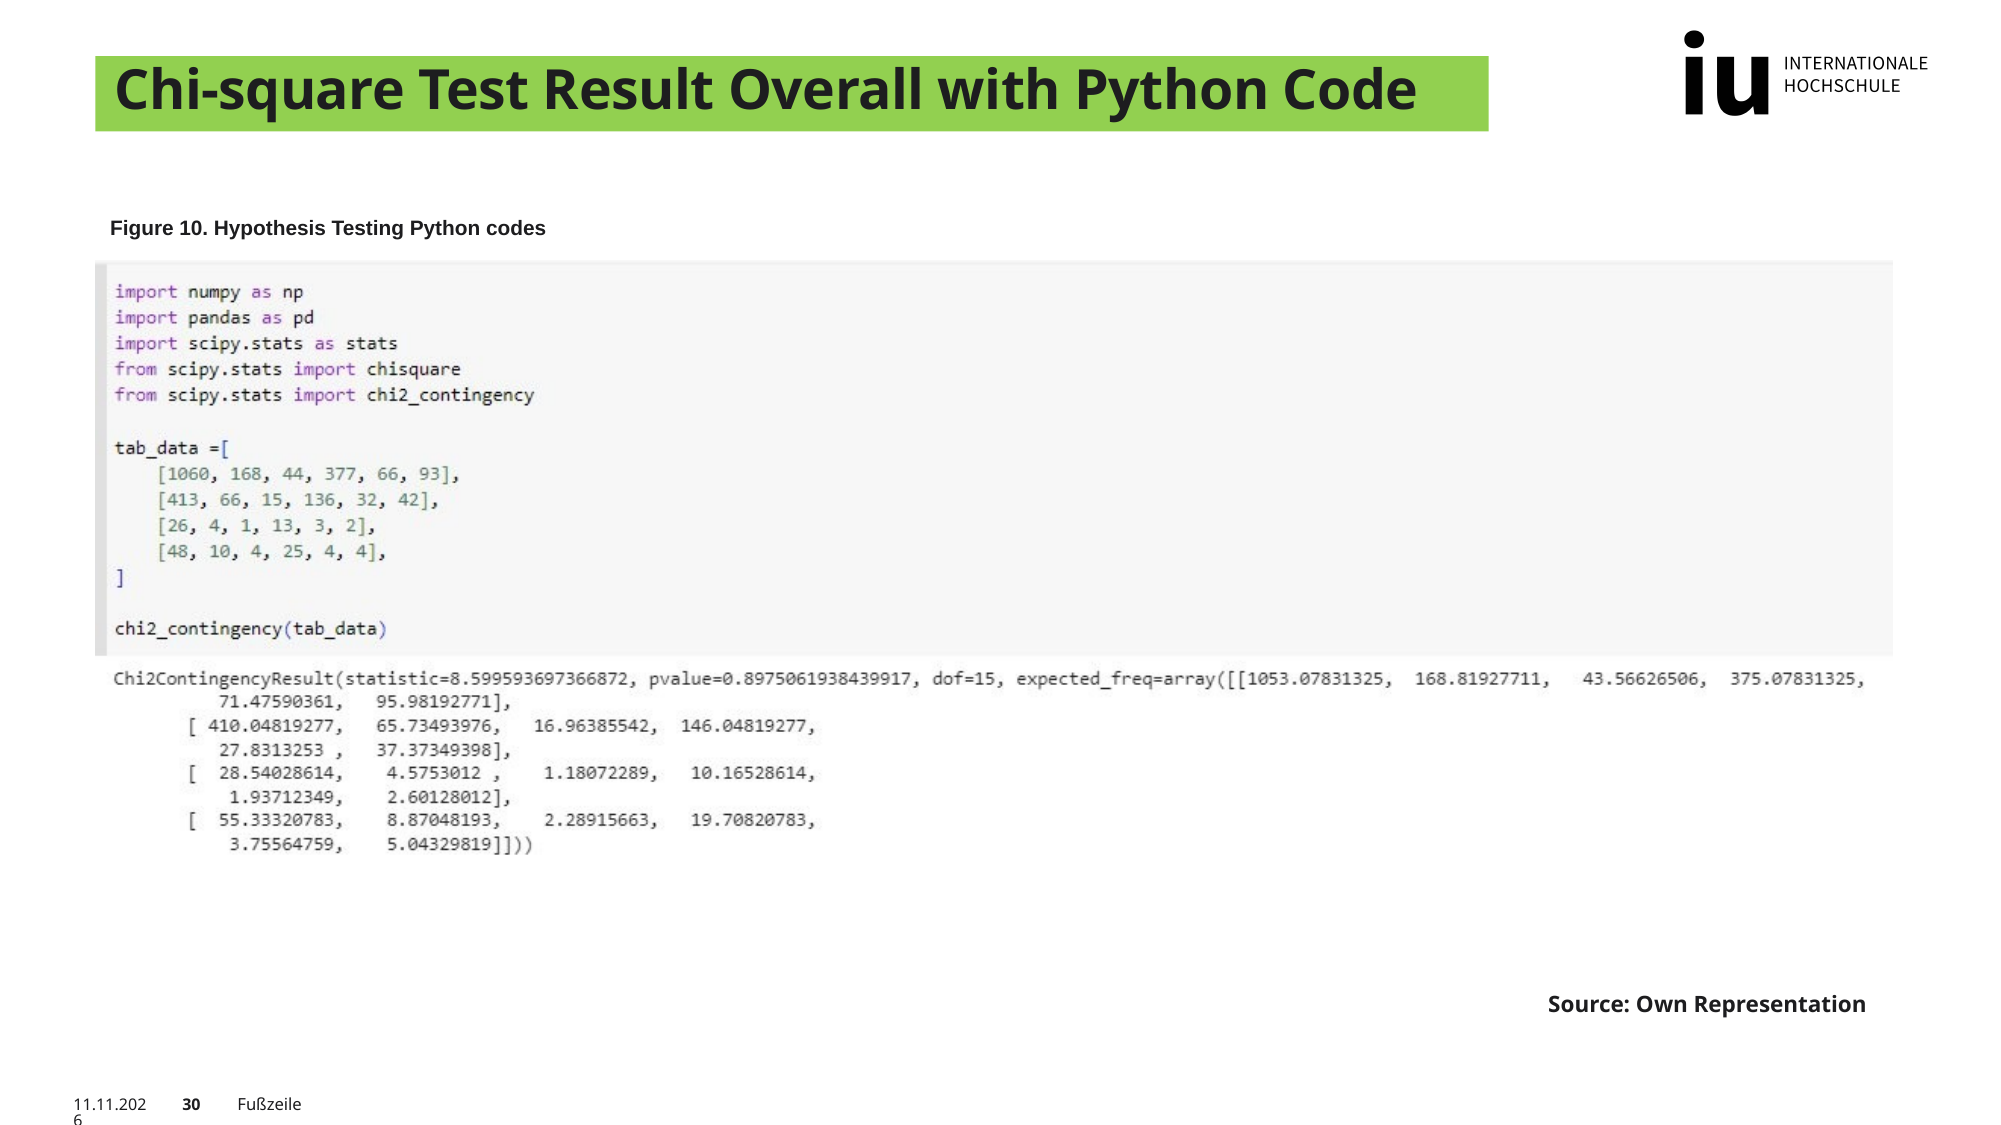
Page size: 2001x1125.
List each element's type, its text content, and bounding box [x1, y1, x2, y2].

picture [95, 260, 1893, 861]
slide_number 30 [157, 1093, 226, 1116]
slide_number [73, 1093, 151, 1116]
text_box Source: Own Representation [1548, 980, 1891, 1044]
footer Fußzeile [237, 1093, 1956, 1116]
title Chi-square Test Result Overall with Python Code [95, 56, 1489, 132]
text_box Figure 10. Hypothesis Testing Python codes [95, 210, 1133, 248]
picture [1628, 0, 1985, 172]
